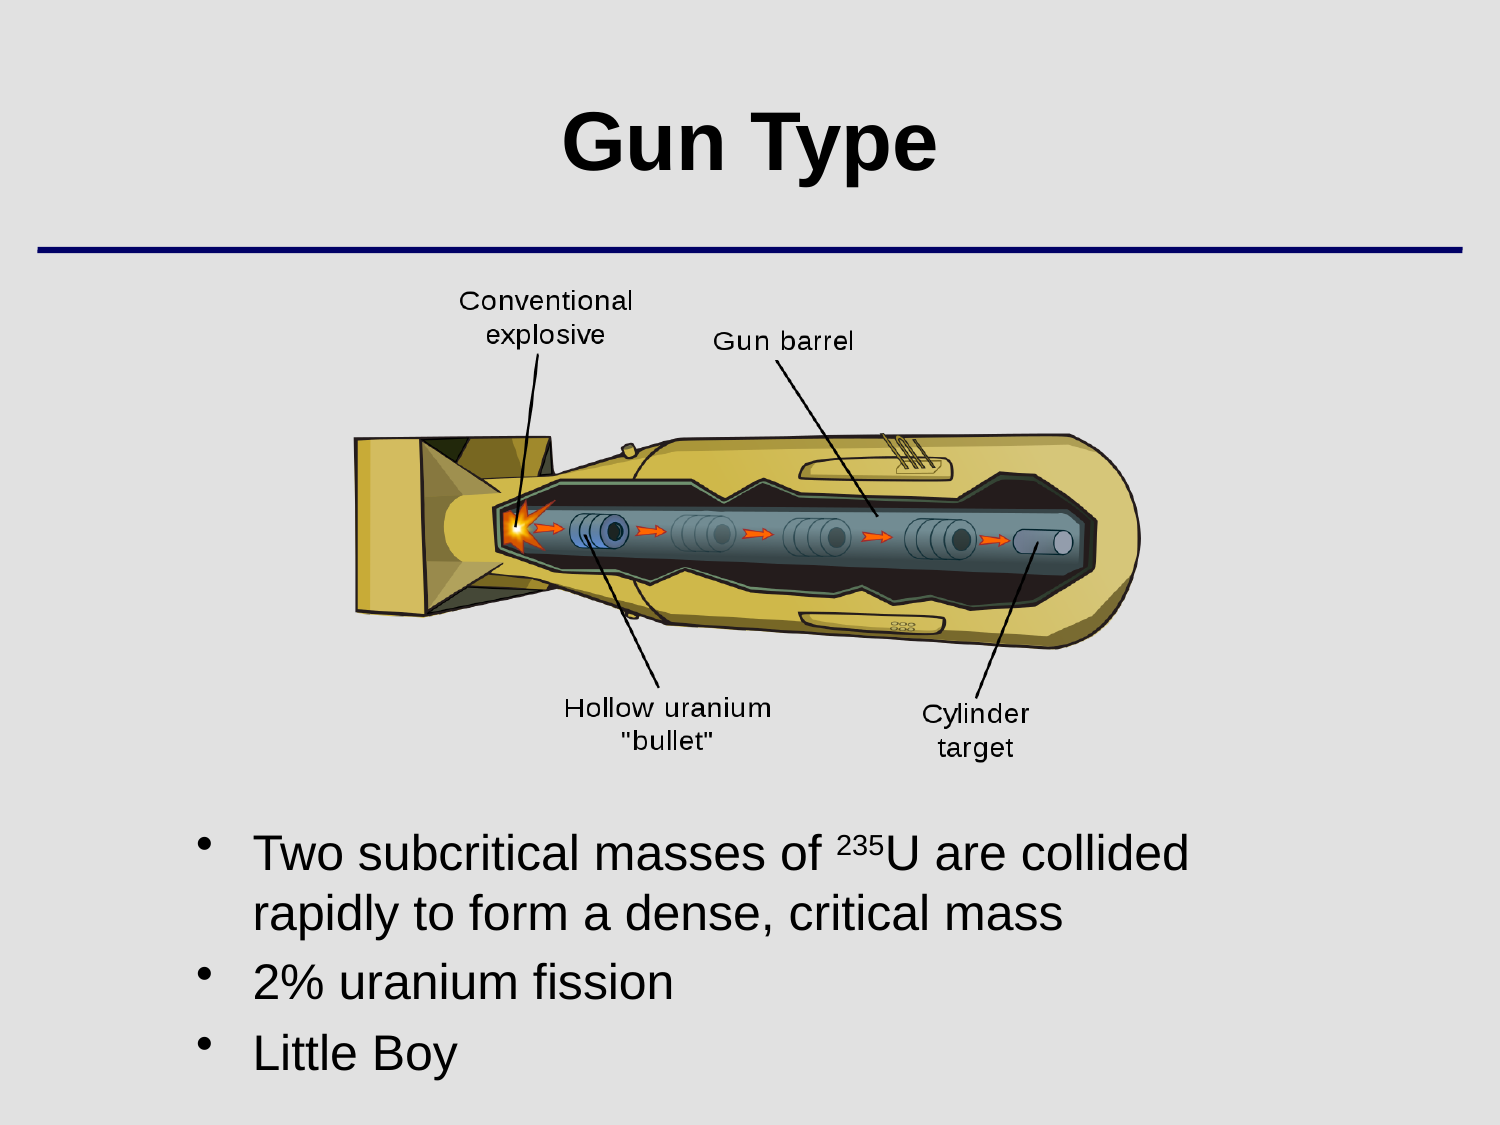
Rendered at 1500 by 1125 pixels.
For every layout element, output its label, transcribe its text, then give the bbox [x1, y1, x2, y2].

list Two subcritical masses of 235U are collided rapidly to form a dense, critical mass 2% uranium fission Little Boy [180, 812, 1319, 1125]
title Gun Type [112, 37, 1388, 238]
picture [337, 278, 1163, 772]
